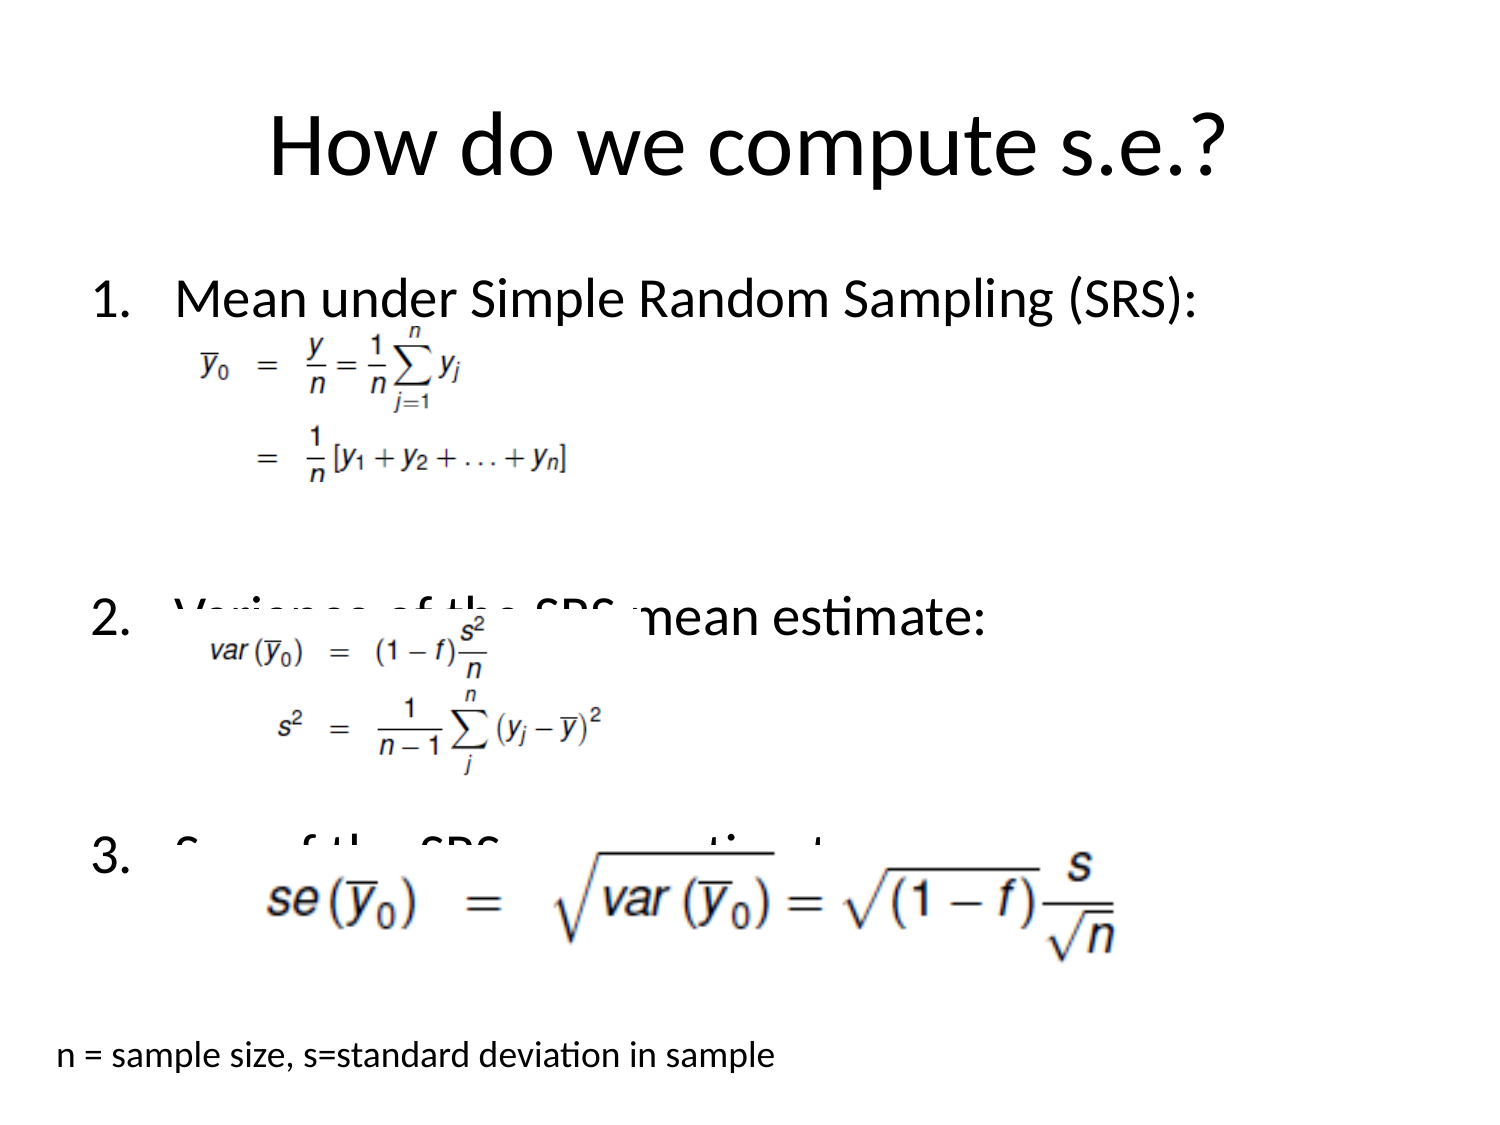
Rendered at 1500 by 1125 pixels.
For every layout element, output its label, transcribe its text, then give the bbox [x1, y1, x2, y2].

list Mean under Simple Random Sampling (SRS): Variance of the SRS mean estimate: S.e. of the SRS mean estimate: [75, 253, 1247, 894]
picture [170, 845, 1151, 988]
picture [170, 325, 585, 482]
picture [170, 609, 641, 781]
text_box n = sample size, s=standard deviation in sample [41, 1023, 1483, 1083]
title How do we compute s.e.? [75, 45, 1425, 233]
